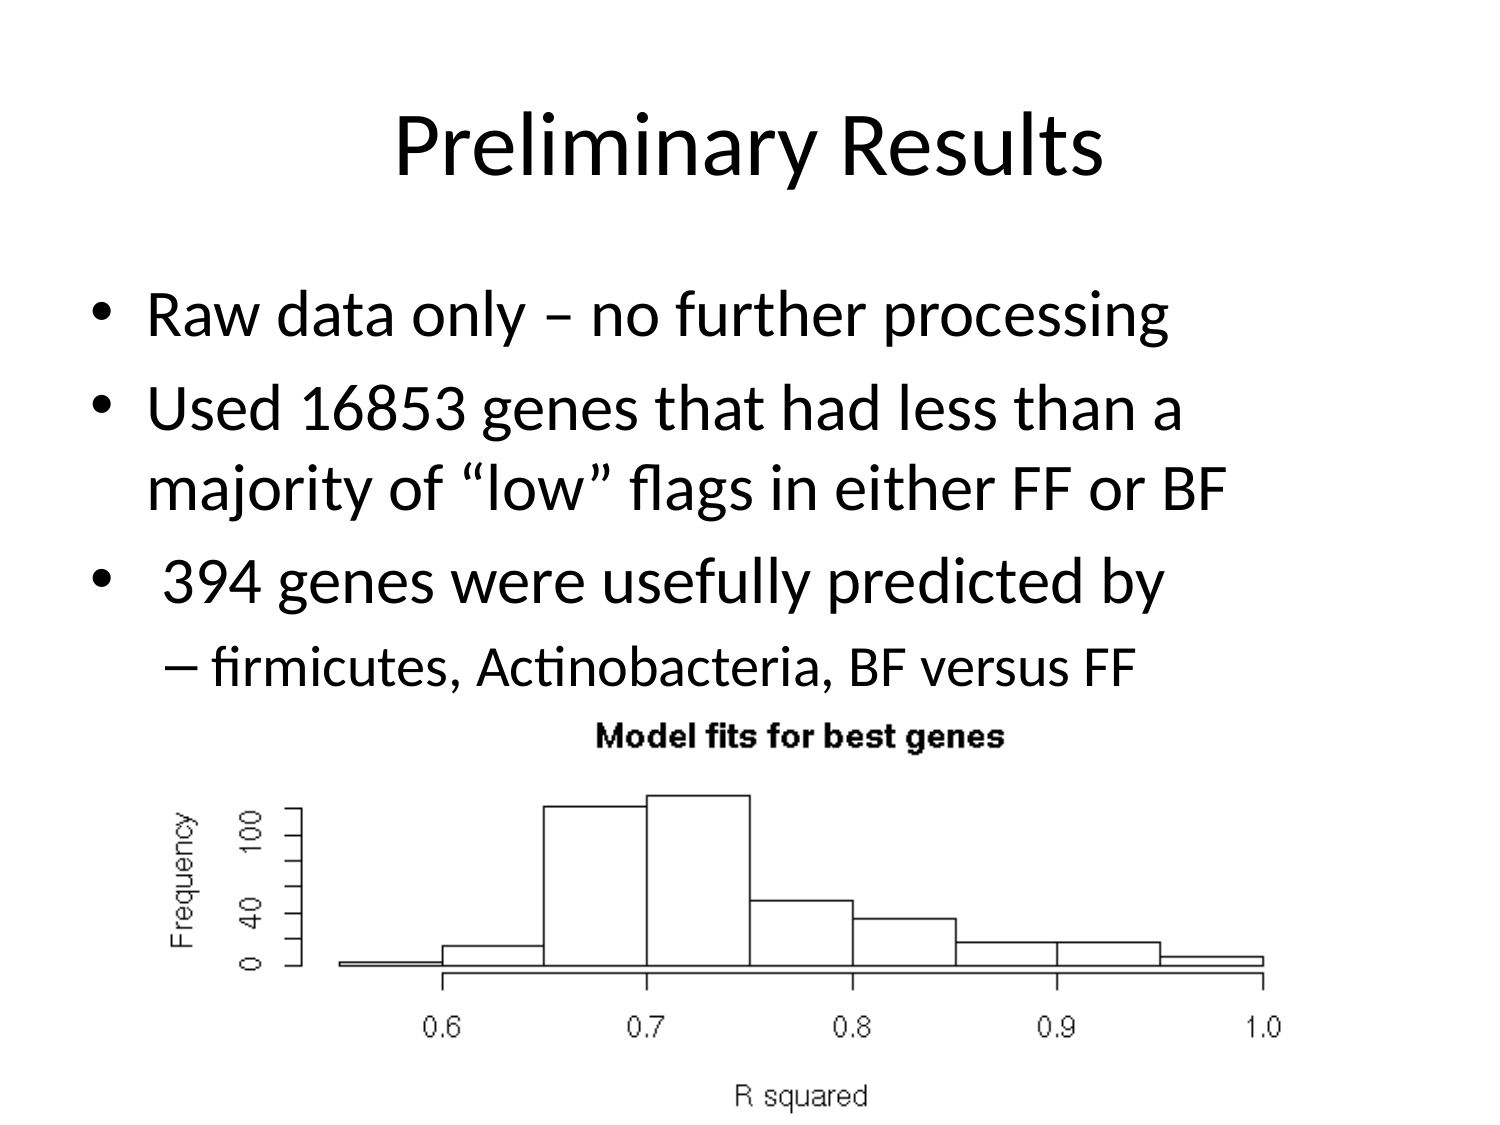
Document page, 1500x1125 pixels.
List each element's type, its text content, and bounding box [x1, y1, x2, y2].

list Raw data only – no further processing Used 16853 genes that had less than a majority of “low” flags in either FF or BF 394 genes were usefully predicted by firmicutes, Actinobacteria, BF versus FF [75, 262, 1425, 1005]
title Preliminary Results [75, 45, 1425, 233]
picture [162, 712, 1297, 1121]
